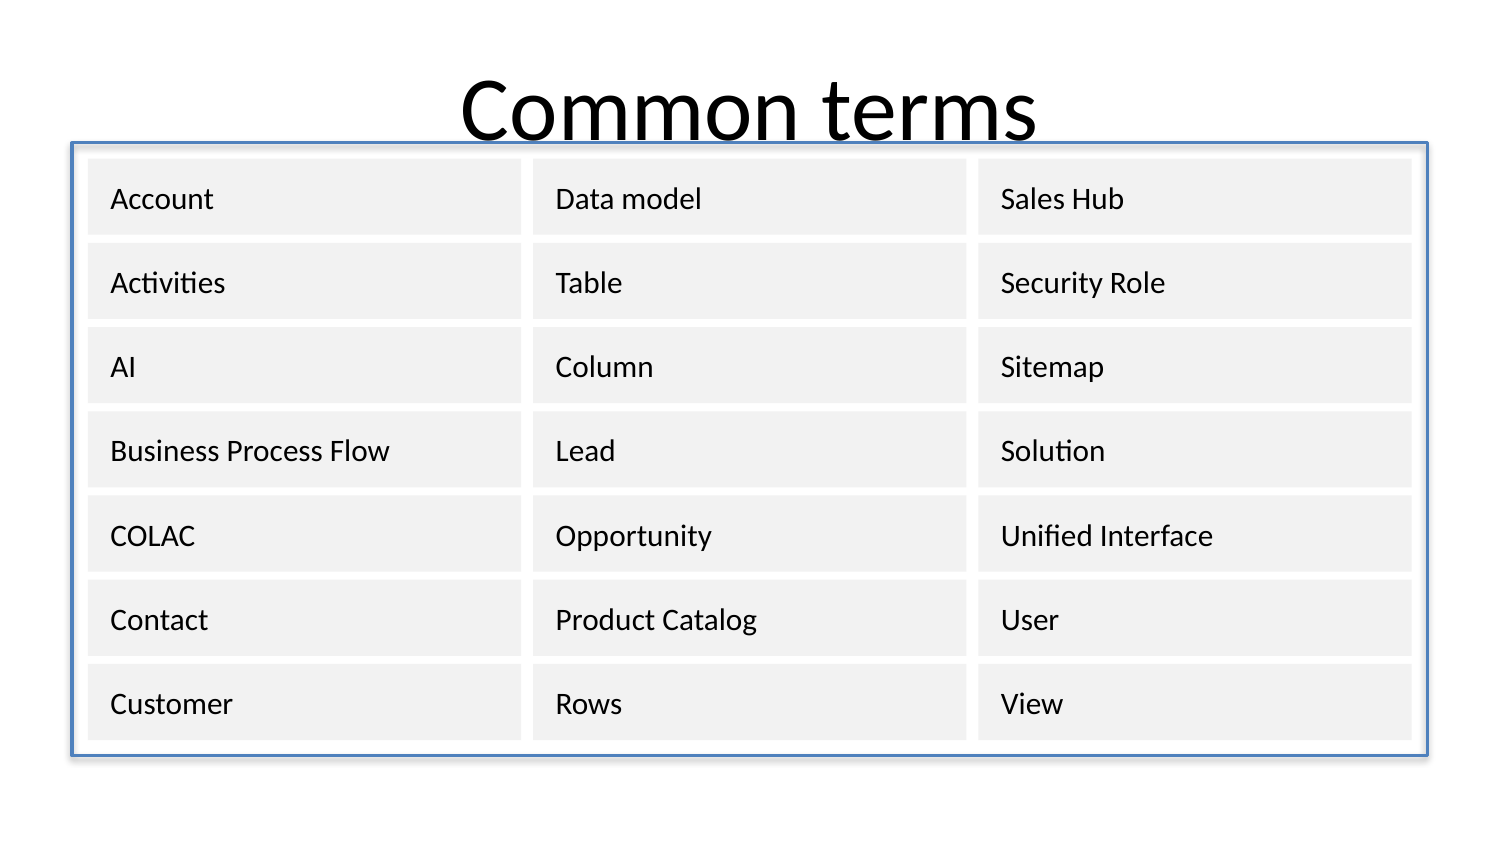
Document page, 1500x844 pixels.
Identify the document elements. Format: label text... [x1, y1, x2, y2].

text_box Activities [87, 242, 522, 319]
text_box AI [87, 327, 522, 404]
text_box View [978, 663, 1412, 741]
text_box Lead [533, 411, 967, 488]
text_box Security Role [978, 242, 1412, 319]
text_box Rows [533, 663, 967, 741]
text_box Sales Hub [978, 158, 1412, 235]
text_box Sitemap [978, 327, 1412, 404]
text_box Product Catalog [533, 579, 967, 656]
text_box Unified Interface [978, 495, 1412, 572]
text_box Opportunity [533, 495, 967, 572]
text_box Solution [978, 411, 1412, 488]
text_box User [978, 579, 1412, 656]
text_box Data model [533, 158, 967, 235]
text_box Contact [87, 579, 522, 656]
text_box Account [87, 158, 522, 235]
text_box [71, 142, 1428, 756]
text_box COLAC [87, 495, 522, 572]
text_box Table [533, 242, 967, 319]
text_box Business Process Flow [87, 411, 522, 488]
text_box Customer [87, 663, 522, 741]
title Common terms [75, 33, 1425, 141]
text_box Column [533, 327, 967, 404]
